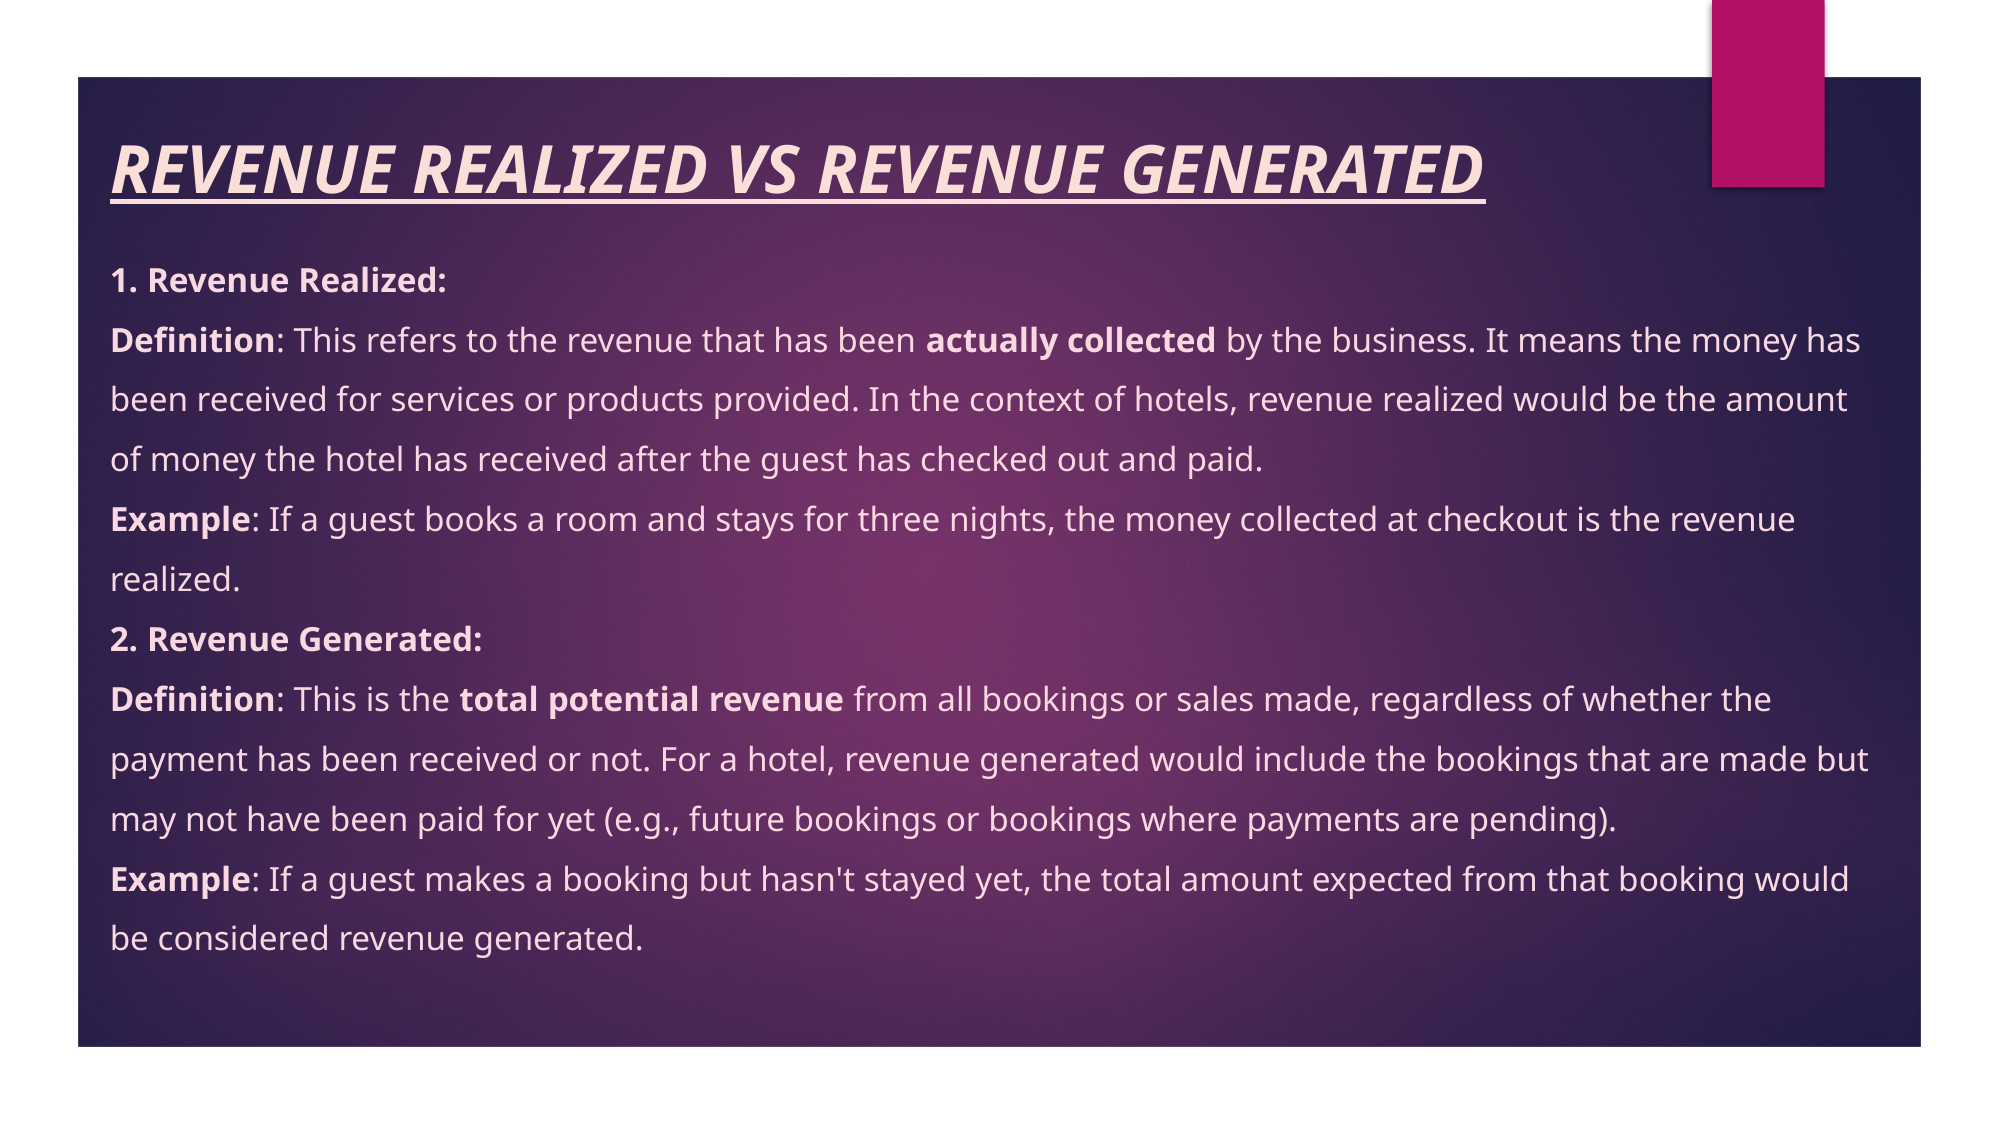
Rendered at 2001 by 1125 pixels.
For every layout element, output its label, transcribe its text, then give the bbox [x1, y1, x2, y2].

text_box 1. Revenue Realized: Definition: This refers to the revenue that has been actually collected by the business. It means the money has been received for services or products provided. In the context of hotels, revenue realized would be the amount of money the hotel has received after the guest has checked out and paid. Example: If a guest books a room and stays for three nights, the money collected at checkout is the revenue realized. 2. Revenue Generated: Definition: This is the total potential revenue from all bookings or sales made, regardless of whether the payment has been received or not. For a hotel, revenue generated would include the bookings that are made but may not have been paid for yet (e.g., future bookings or bookings where payments are pending). Example: If a guest makes a booking but hasn't stayed yet, the total amount expected from that booking would be considered revenue generated. [95, 231, 1905, 1025]
text_box REVENUE REALIZED VS REVENUE GENERATED [94, 63, 1726, 271]
